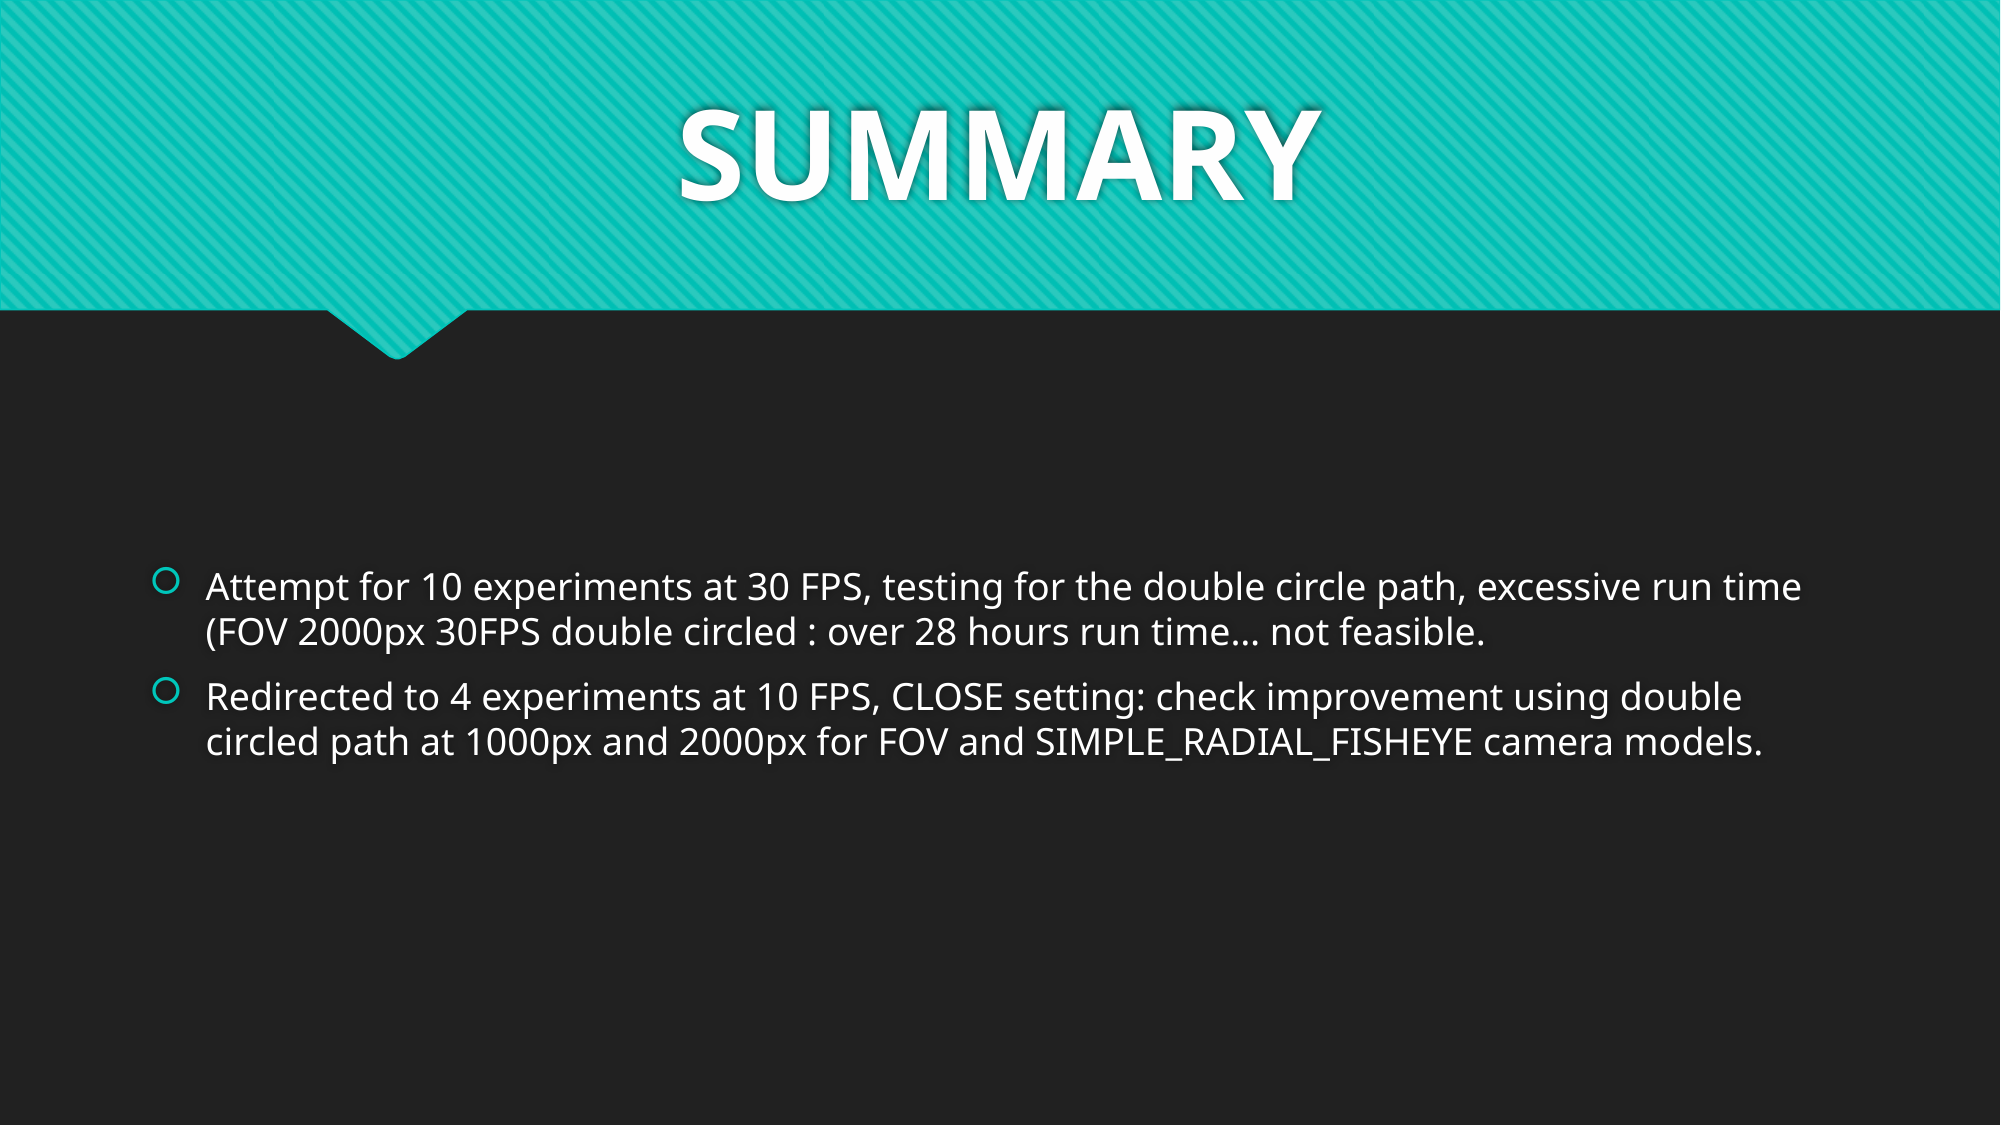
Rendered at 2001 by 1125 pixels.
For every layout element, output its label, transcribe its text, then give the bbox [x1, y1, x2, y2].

title SUMMARY [132, 73, 1868, 233]
list Attempt for 10 experiments at 30 FPS, testing for the double circle path, excessive run time (FOV 2000px 30FPS double circled : over 28 hours run time… not feasible. Redirected to 4 experiments at 10 FPS, CLOSE setting: check improvement using double circled path at 1000px and 2000px for FOV and SIMPLE_RADIAL_FISHEYE camera models. [134, 364, 1866, 962]
